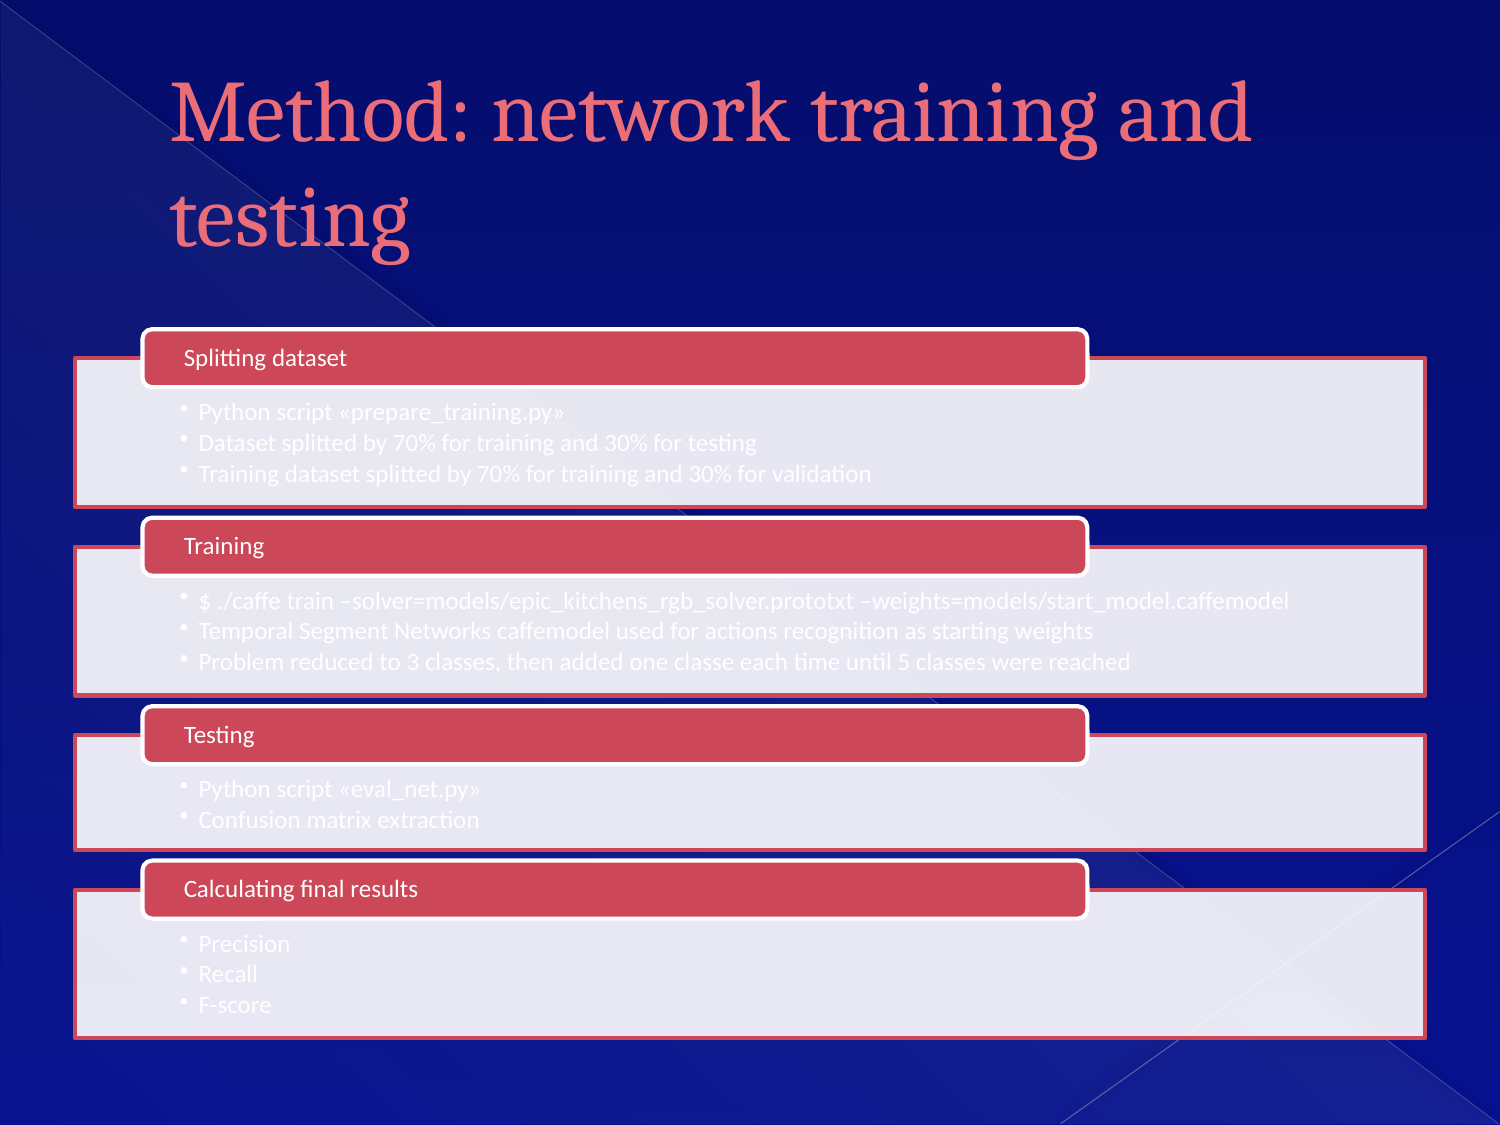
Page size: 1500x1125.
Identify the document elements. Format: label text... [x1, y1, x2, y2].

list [74, 308, 1426, 1060]
title Method: network training and testing [75, 43, 1425, 274]
